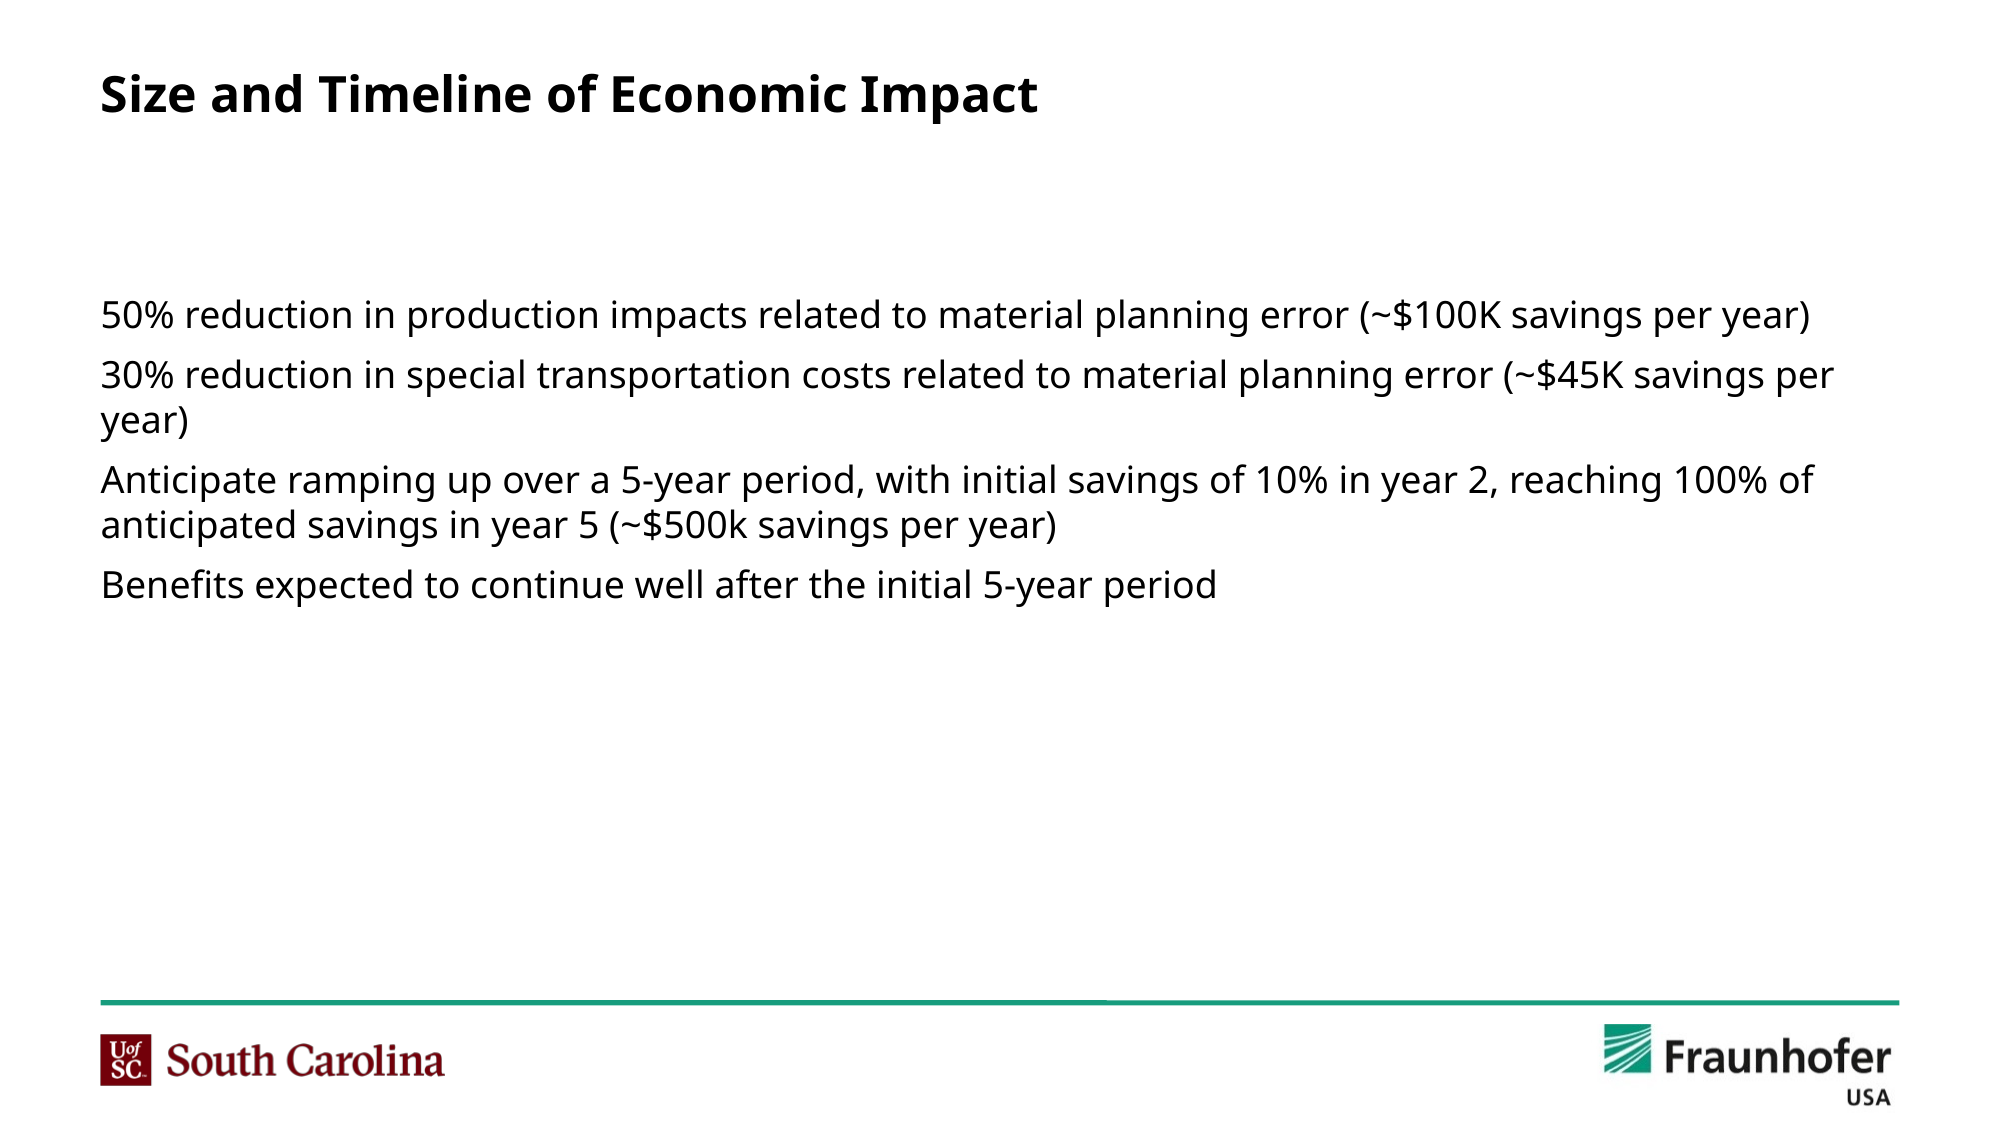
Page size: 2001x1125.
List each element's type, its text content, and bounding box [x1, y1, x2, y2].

picture [100, 1034, 445, 1086]
picture [1583, 1024, 1917, 1113]
title Size and Timeline of Economic Impact [100, 62, 1900, 213]
list 50% reduction in production impacts related to material planning error (~$100K savings per year) 30% reduction in special transportation costs related to material planning error (~$45K savings per year) Anticipate ramping up over a 5-year period, with initial savings of 10% in year 2, reaching 100% of anticipated savings in year 5 (~$500k savings per year) Benefits expected to continue well after the initial 5-year period [100, 290, 1900, 963]
